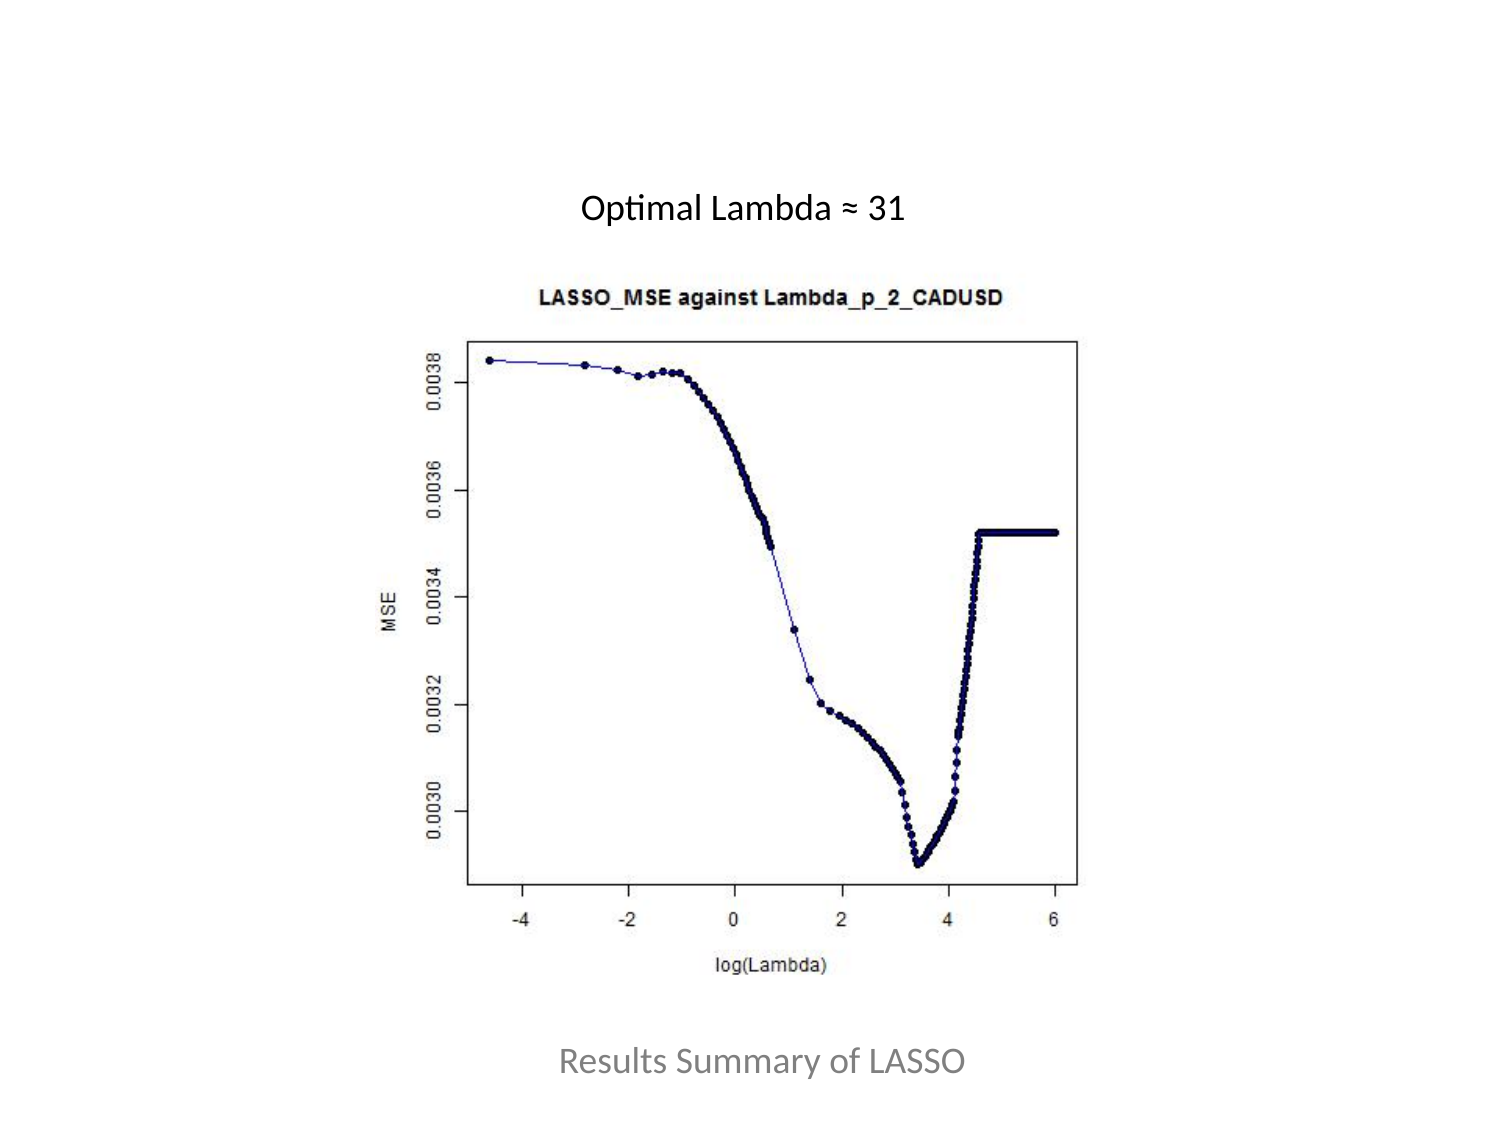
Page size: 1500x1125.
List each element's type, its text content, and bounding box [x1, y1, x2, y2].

text_box Results Summary of LASSO [474, 1028, 1050, 1089]
picture [374, 249, 1126, 1001]
text_box Optimal Lambda ≈ 31 [566, 175, 922, 236]
